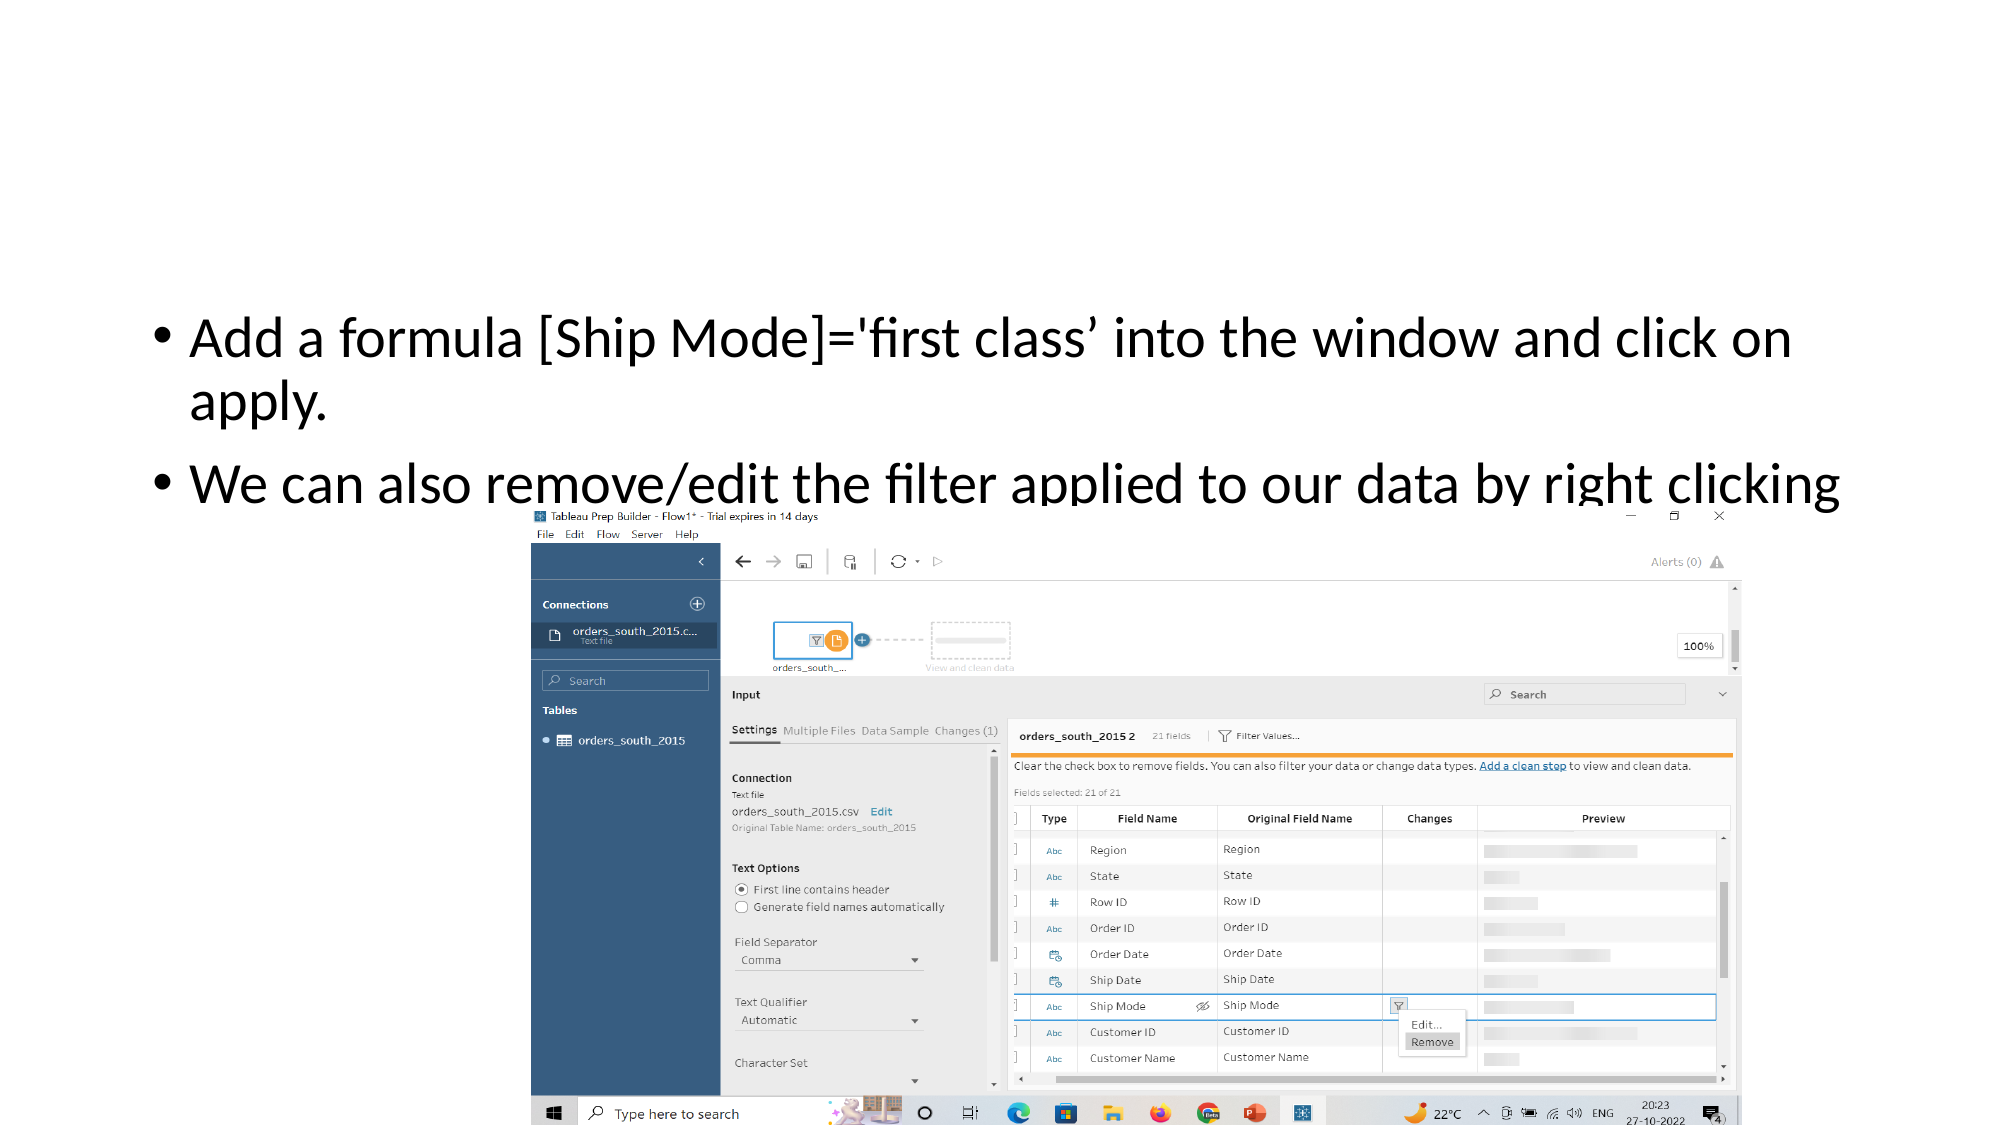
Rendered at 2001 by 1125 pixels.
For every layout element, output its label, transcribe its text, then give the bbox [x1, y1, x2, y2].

picture [531, 506, 1742, 1125]
list Add a formula [Ship Mode]='first class’ into the window and click on apply. We can also remove/edit the filter applied to our data by right clicking [137, 299, 1863, 1125]
